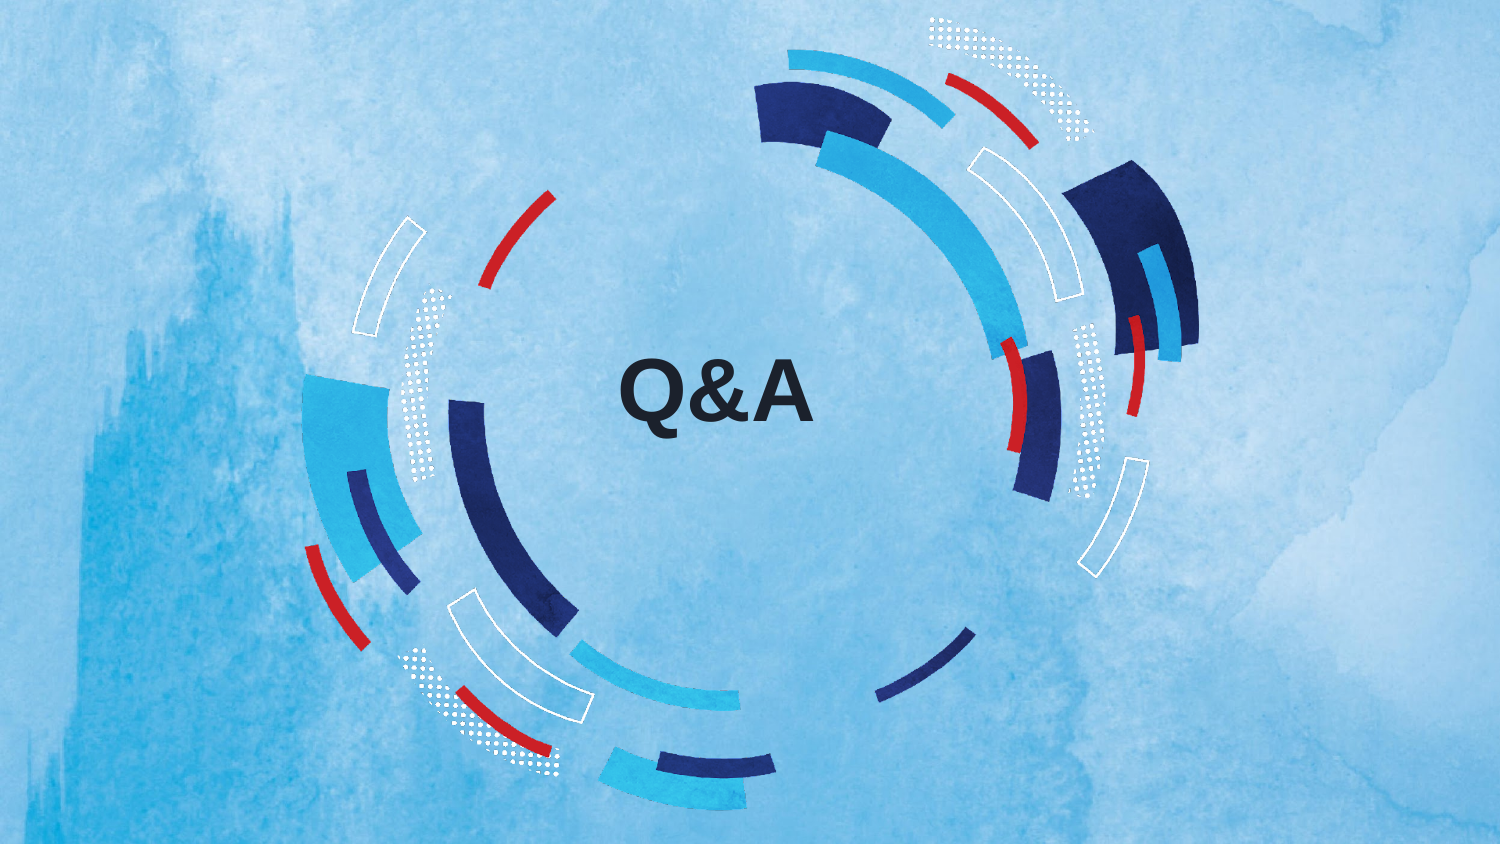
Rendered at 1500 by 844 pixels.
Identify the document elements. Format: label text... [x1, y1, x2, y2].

title Q&A [468, 326, 966, 468]
picture [0, 0, 1500, 844]
